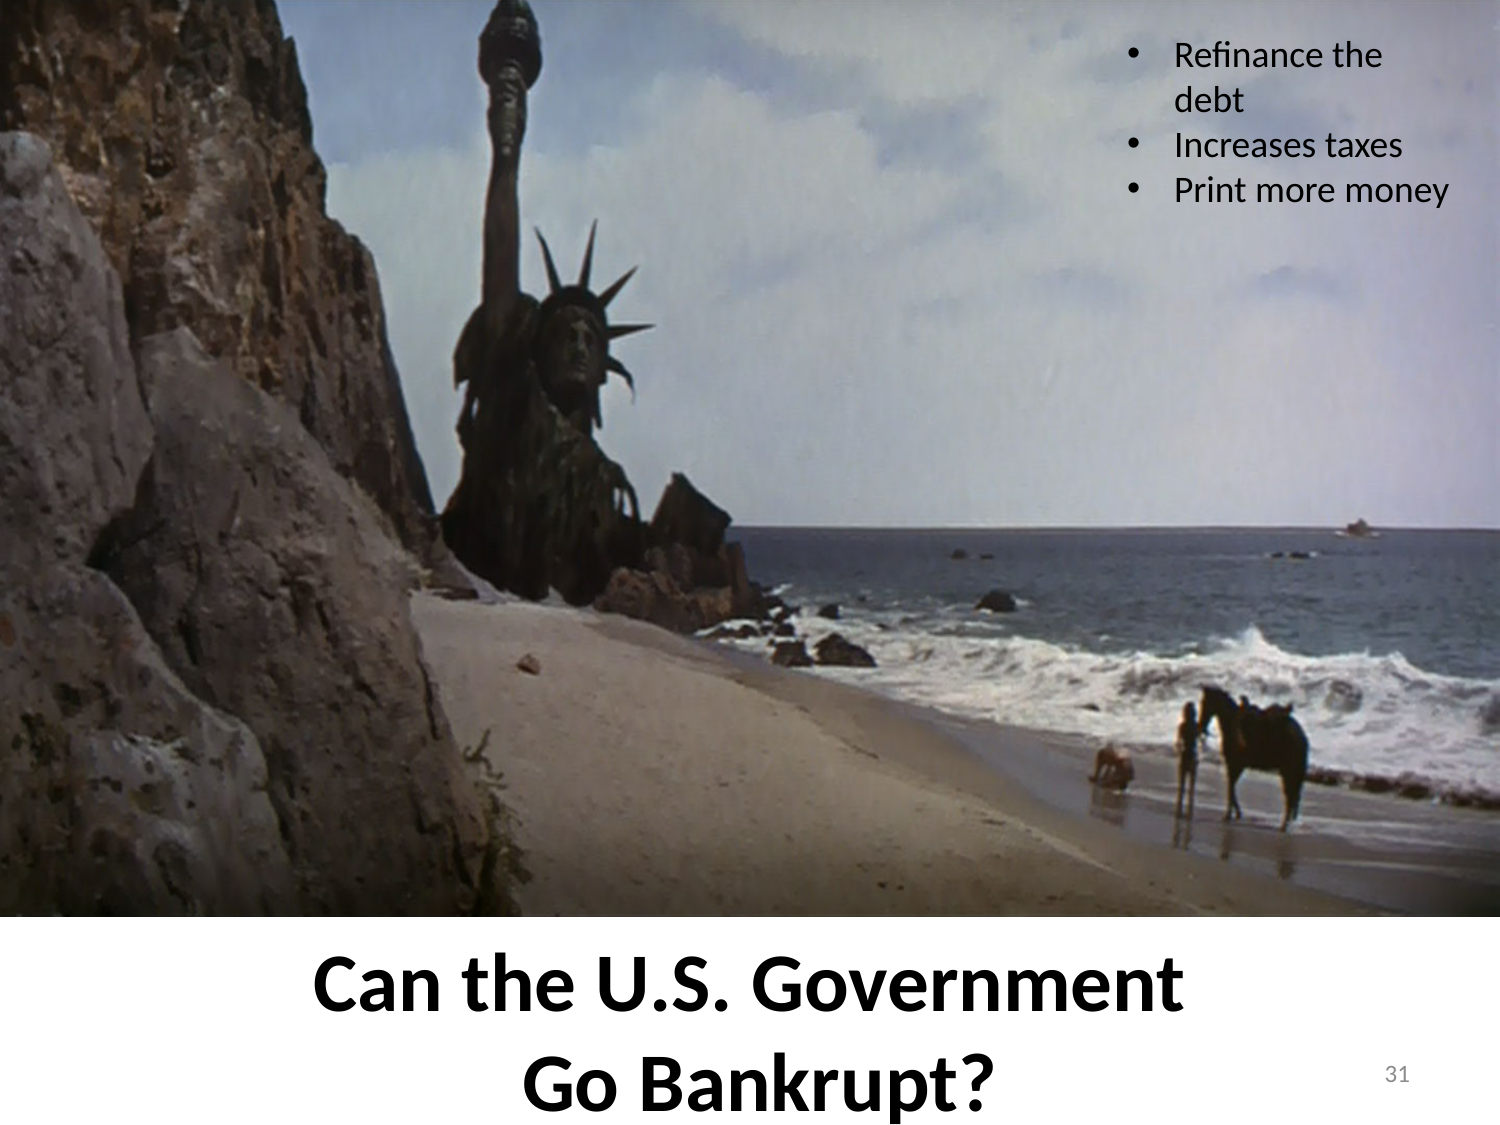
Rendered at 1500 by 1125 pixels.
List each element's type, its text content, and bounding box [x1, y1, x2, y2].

title Can the U.S. Government Go Bankrupt? [50, 956, 1450, 1100]
slide_number 31 [1074, 1042, 1425, 1103]
picture [0, 0, 1500, 917]
